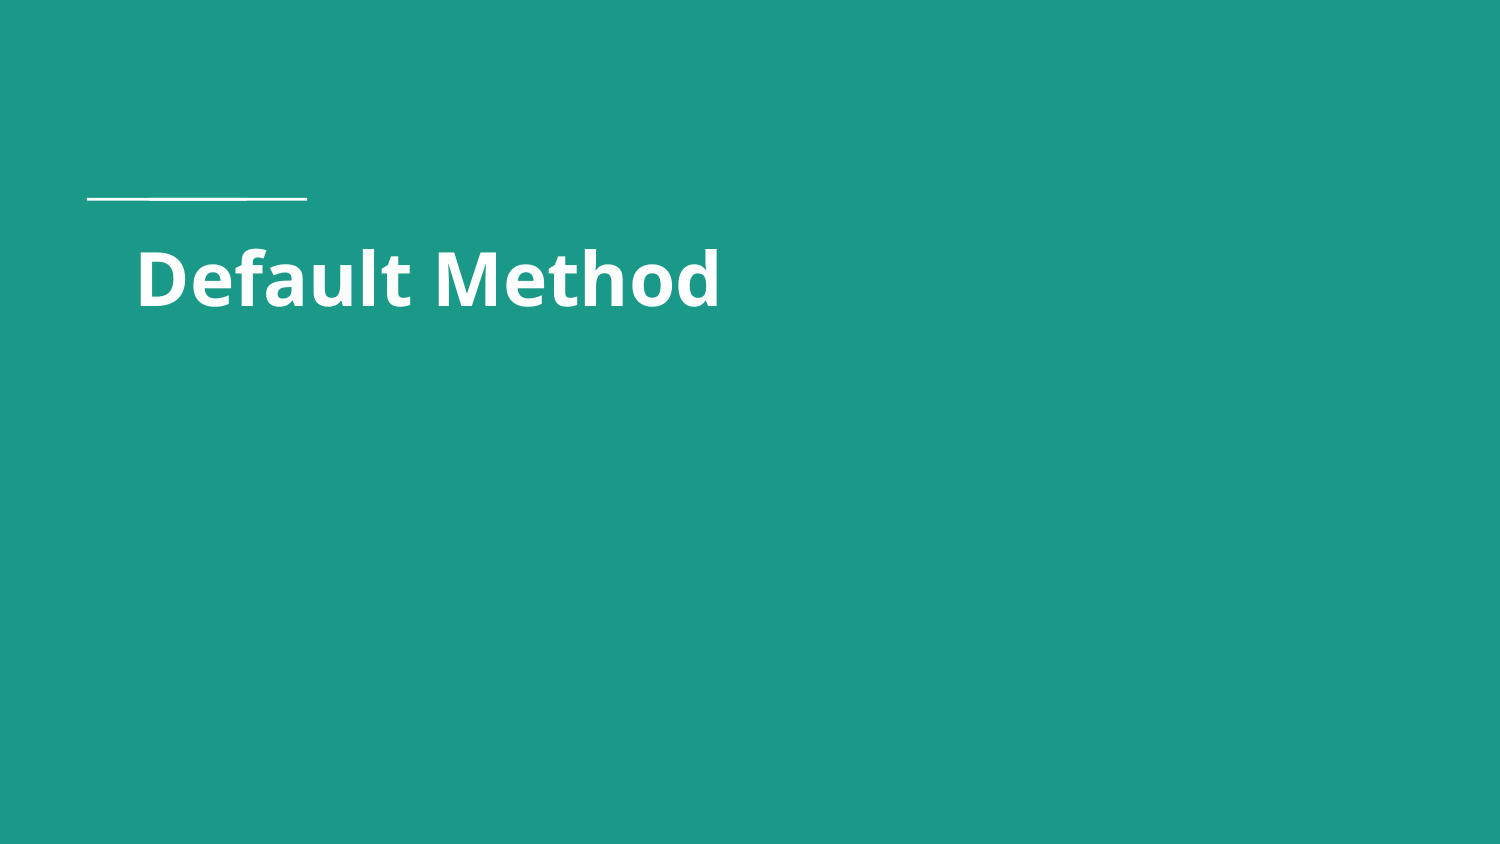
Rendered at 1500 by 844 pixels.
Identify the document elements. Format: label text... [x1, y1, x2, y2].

title Default Method [119, 216, 1381, 466]
